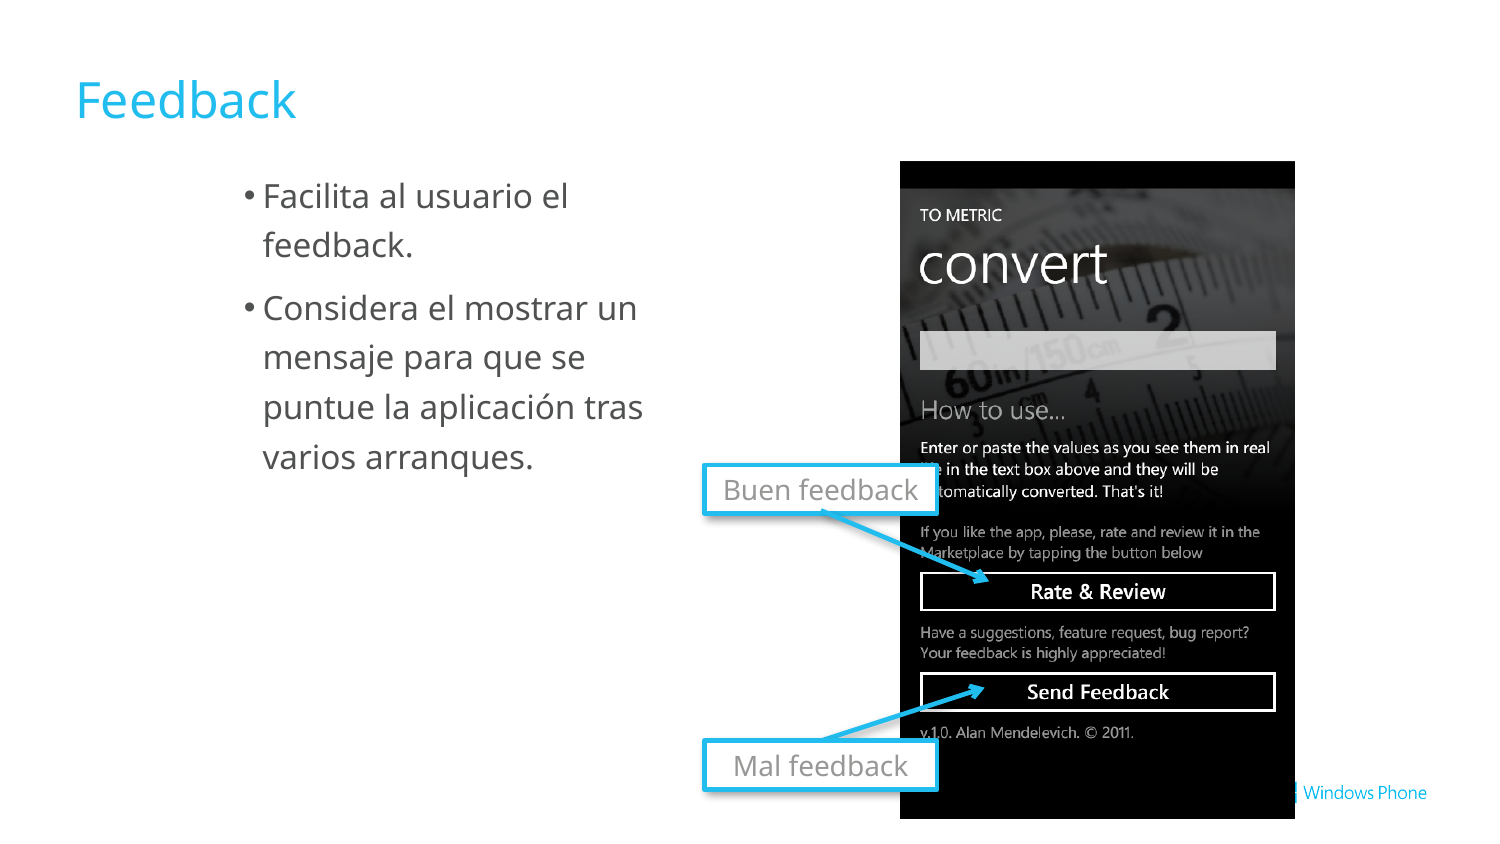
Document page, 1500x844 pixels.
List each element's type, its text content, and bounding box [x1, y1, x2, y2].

picture [900, 161, 1436, 820]
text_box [703, 464, 990, 582]
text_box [703, 687, 986, 791]
list Facilita al usuario el feedback. Considera el mostrar un mensaje para que se puntue la aplicación tras varios arranques. [243, 164, 706, 754]
title Feedback [75, 65, 1425, 130]
